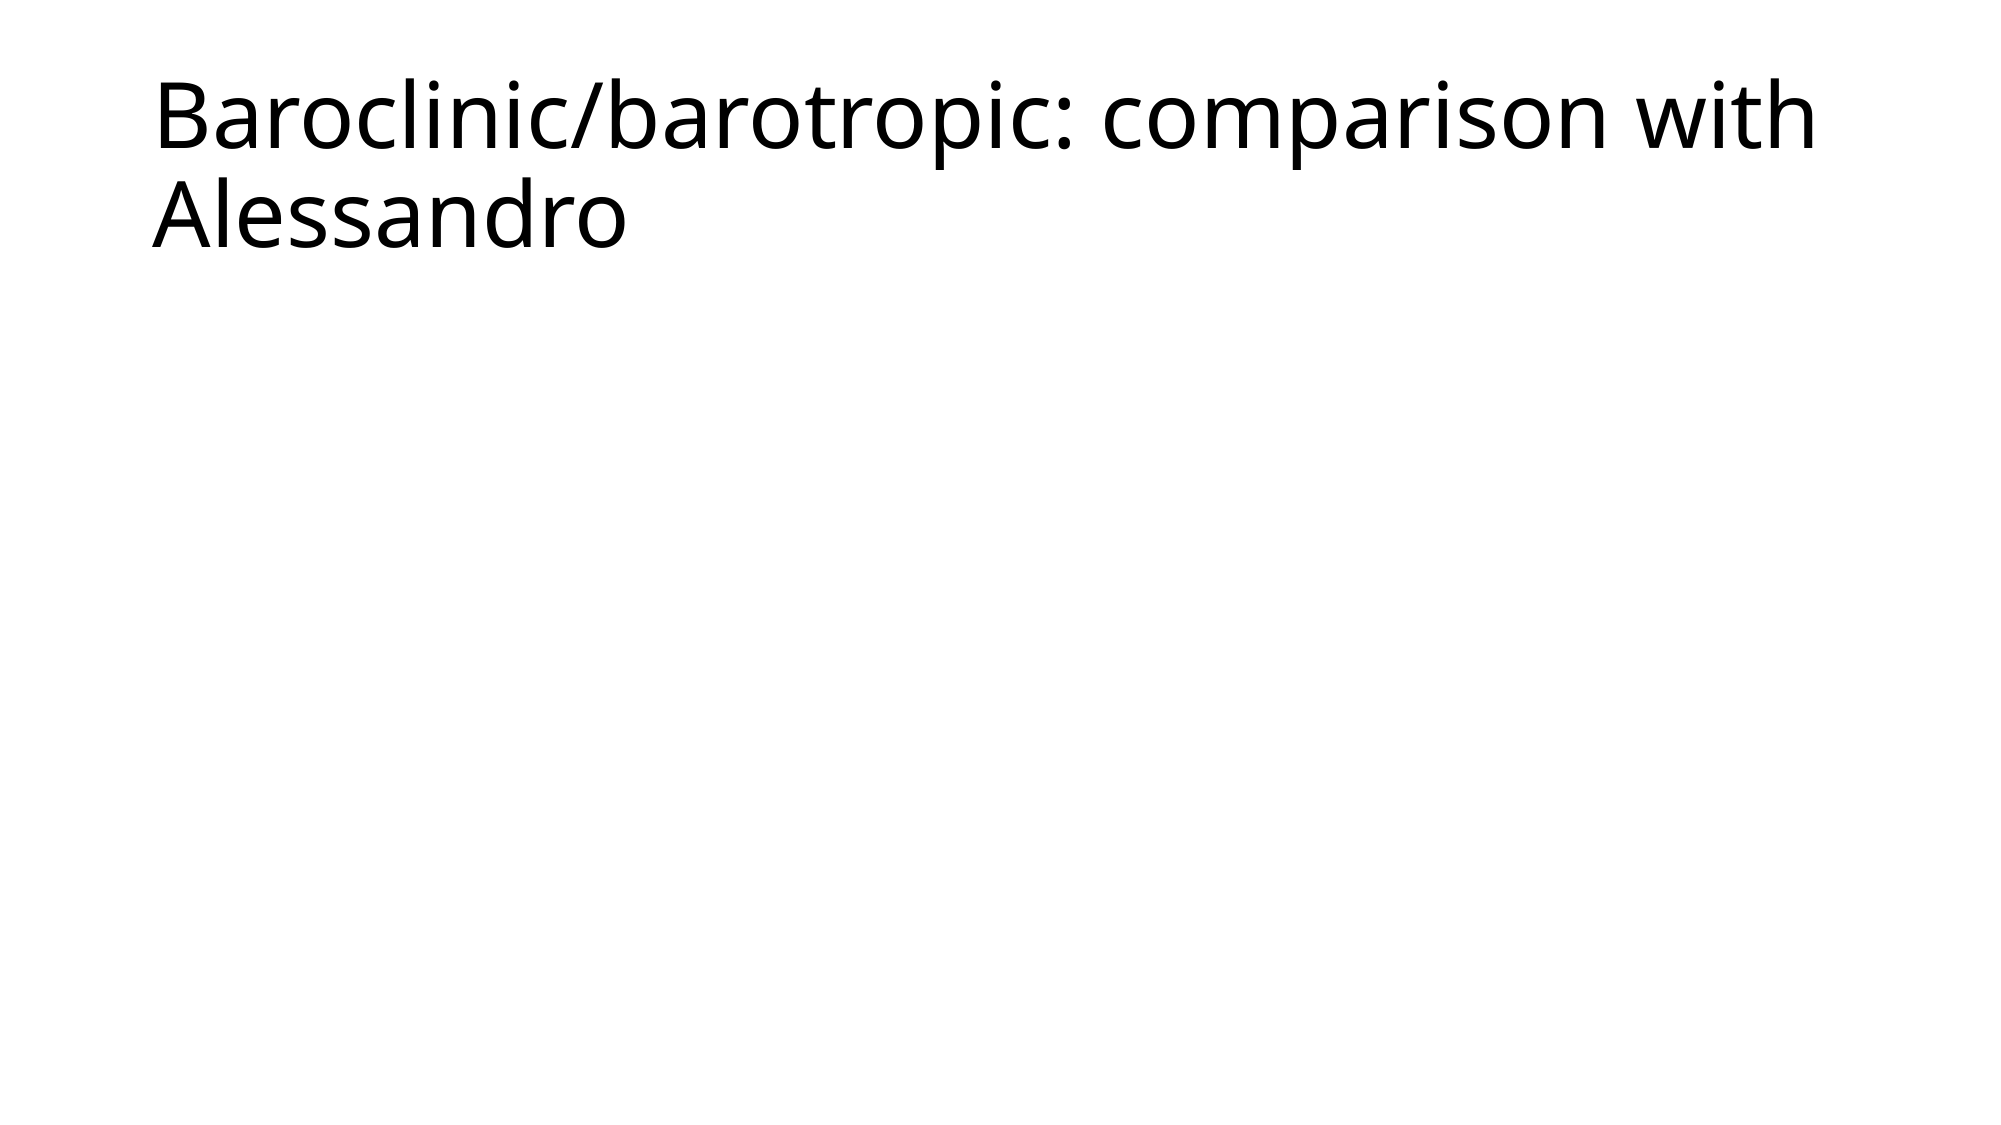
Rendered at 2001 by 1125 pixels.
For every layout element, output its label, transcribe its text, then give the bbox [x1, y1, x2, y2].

title Baroclinic/barotropic: comparison with Alessandro [137, 59, 1863, 278]
